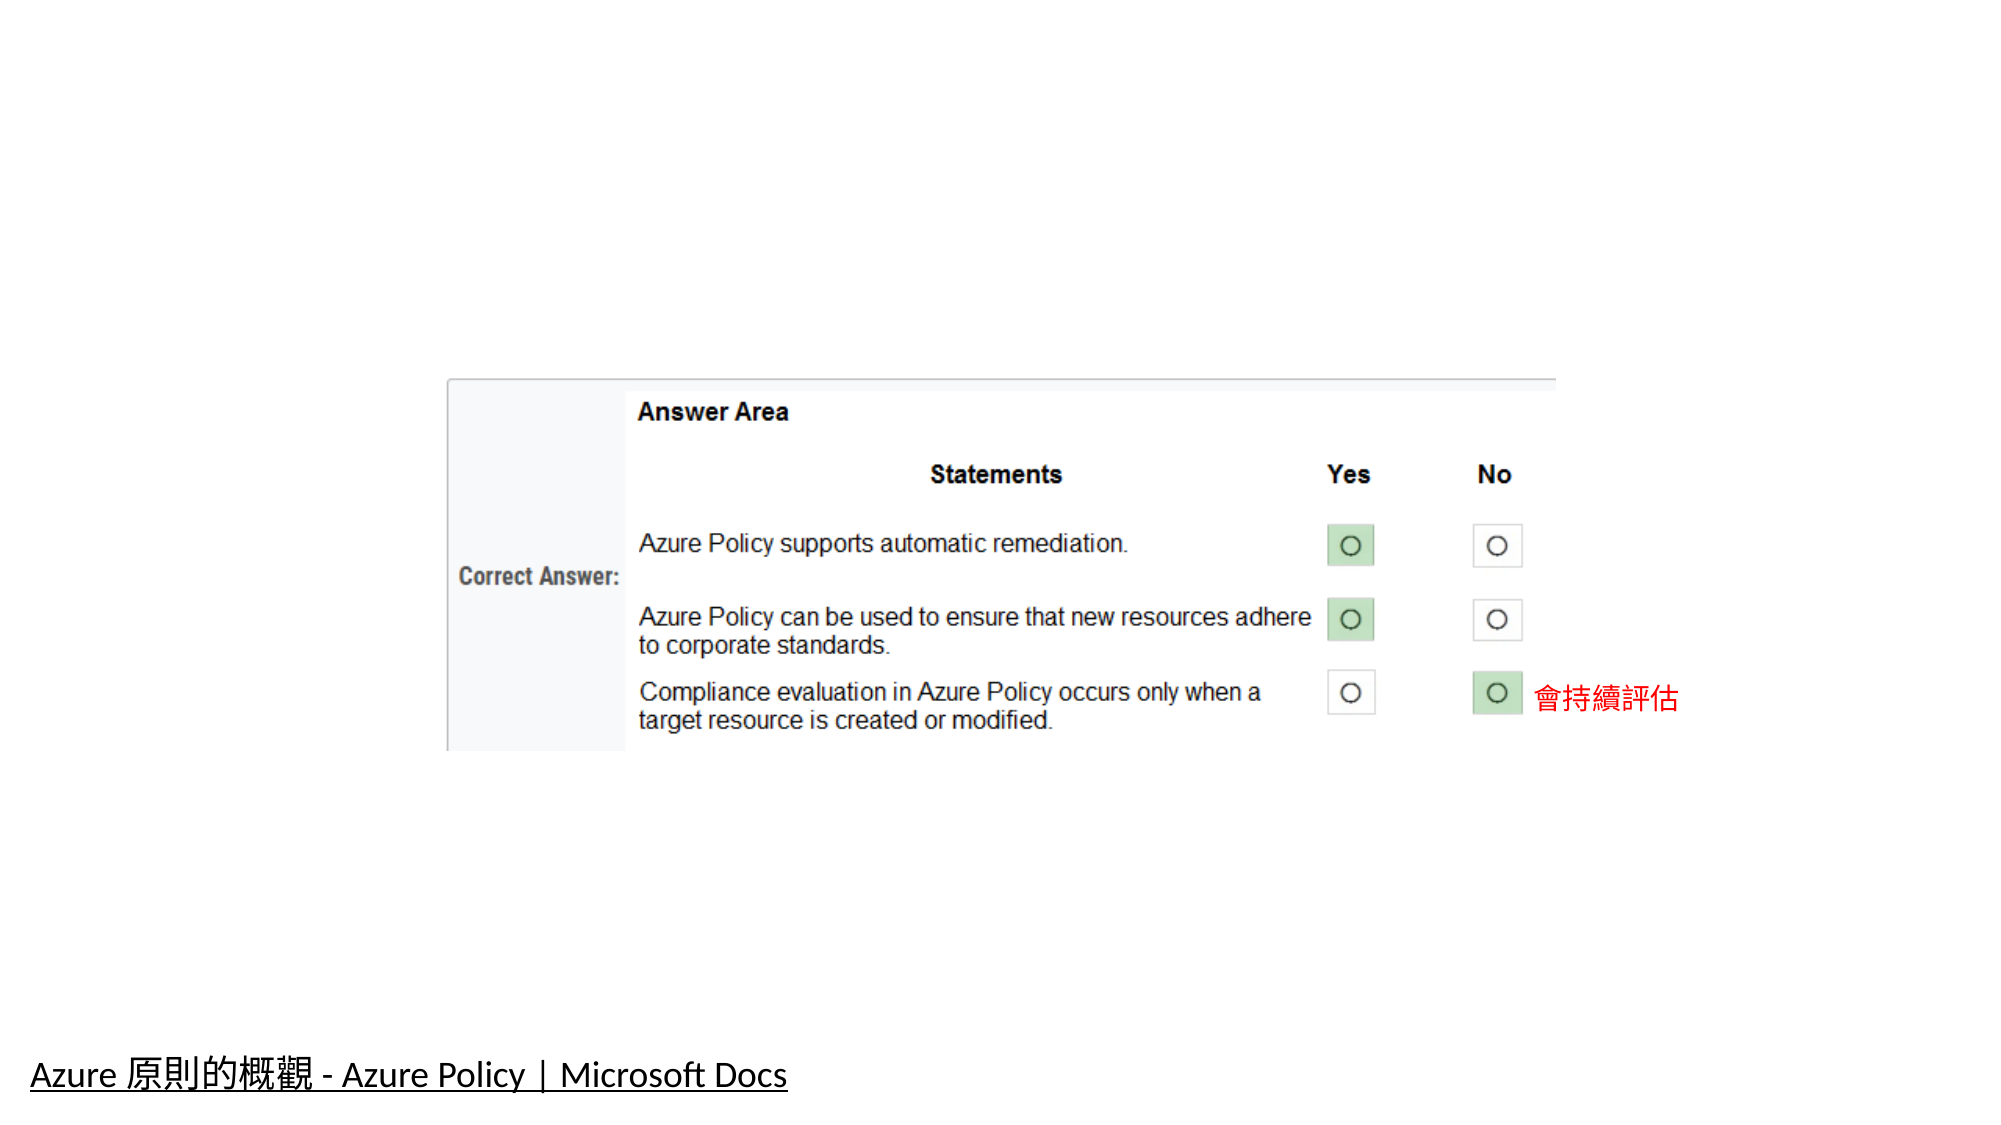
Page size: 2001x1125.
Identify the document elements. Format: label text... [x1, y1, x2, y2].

text_box Azure 原則的概觀 - Azure Policy | Microsoft Docs [14, 1042, 1015, 1103]
text_box 會持續評估 [1561, 673, 1730, 723]
picture [444, 373, 1556, 751]
